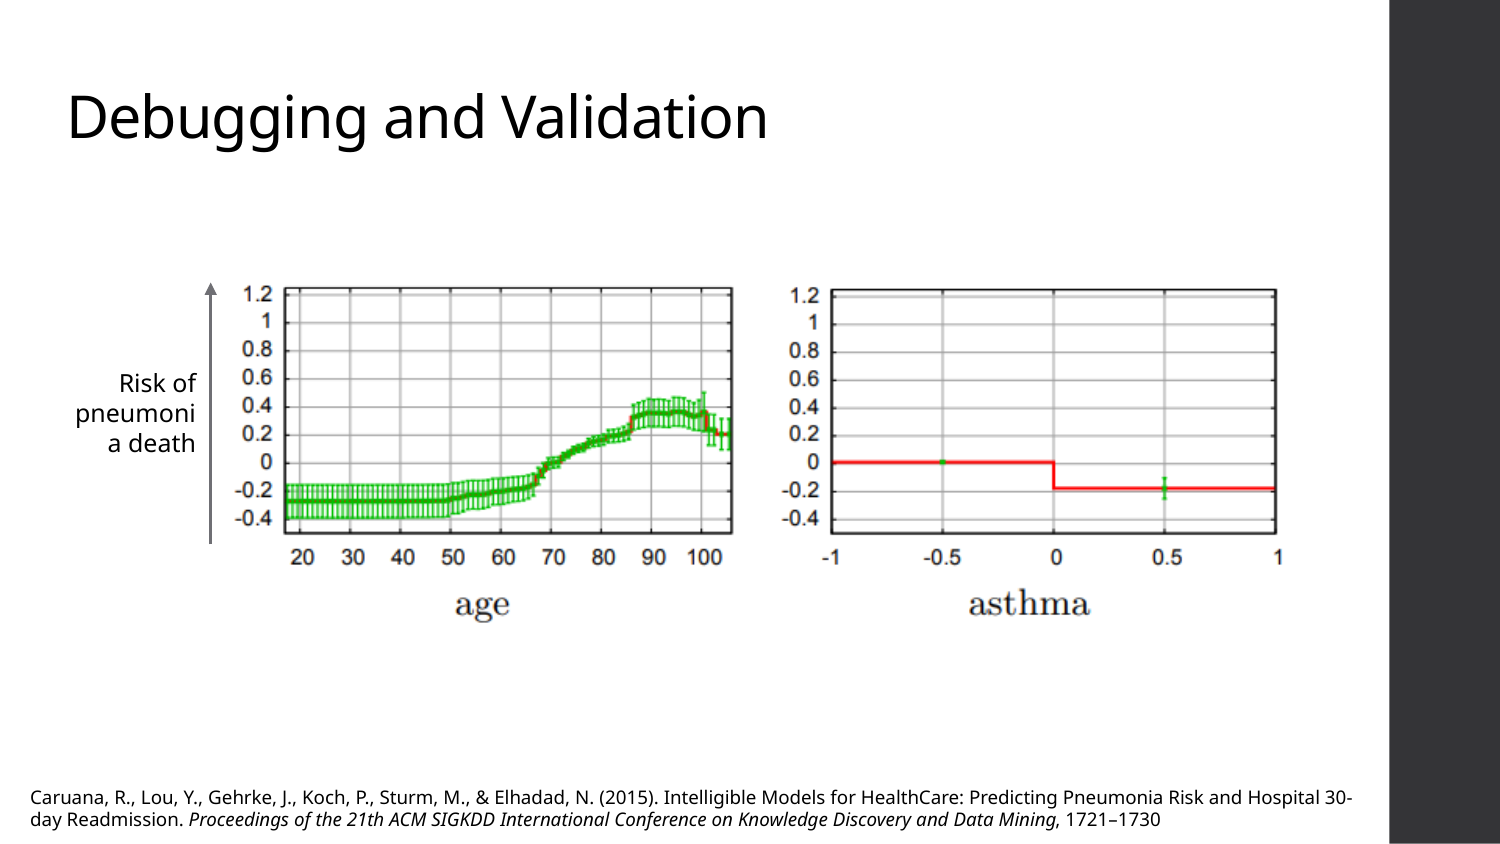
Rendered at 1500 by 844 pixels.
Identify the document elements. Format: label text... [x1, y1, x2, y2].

title Debugging and Validation [51, 72, 1449, 167]
picture [195, 217, 1305, 627]
text_box Caruana, R., Lou, Y., Gehrke, J., Koch, P., Sturm, M., & Elhadad, N. (2015). Intelligible Models for HealthCare: Predicting Pneumonia Risk and Hospital 30-day Readmission. Proceedings of the 21th ACM SIGKDD International Conference on Knowledge Discovery and Data Mining, 1721–1730 [15, 778, 1369, 838]
text_box Risk of pneumonia death [51, 360, 188, 466]
